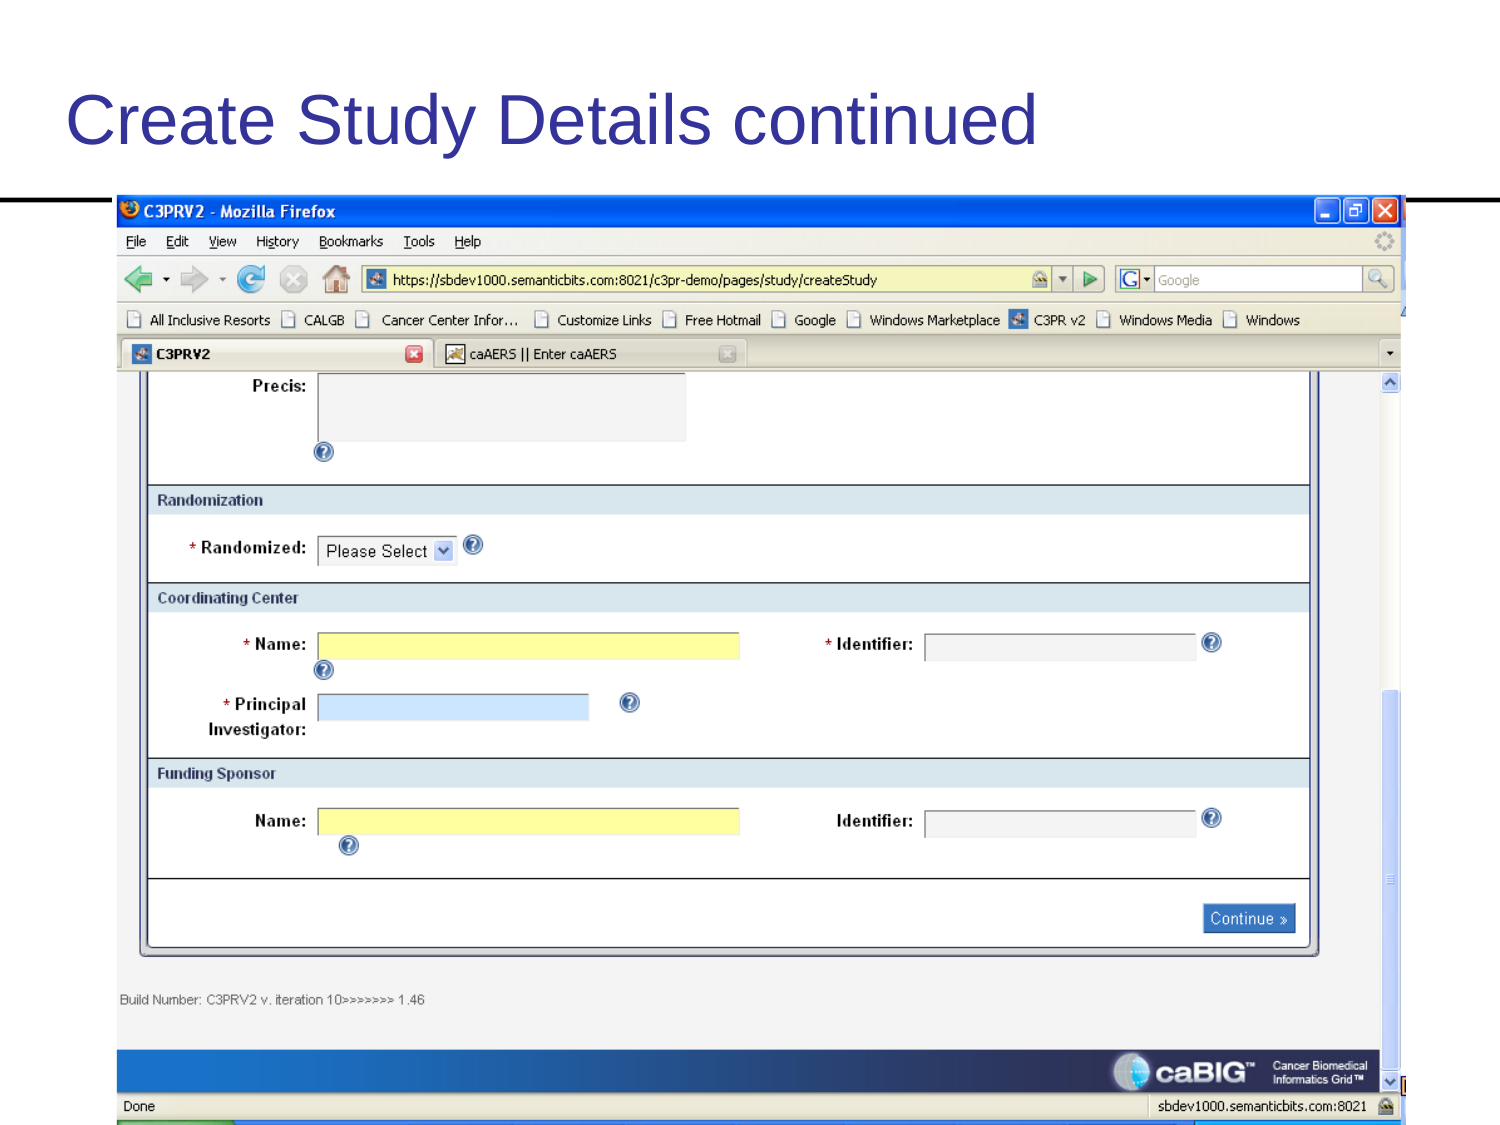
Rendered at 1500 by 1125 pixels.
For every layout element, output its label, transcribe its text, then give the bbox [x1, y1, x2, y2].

title Create Study Details continued [49, 62, 1401, 171]
picture [112, 189, 1406, 1125]
